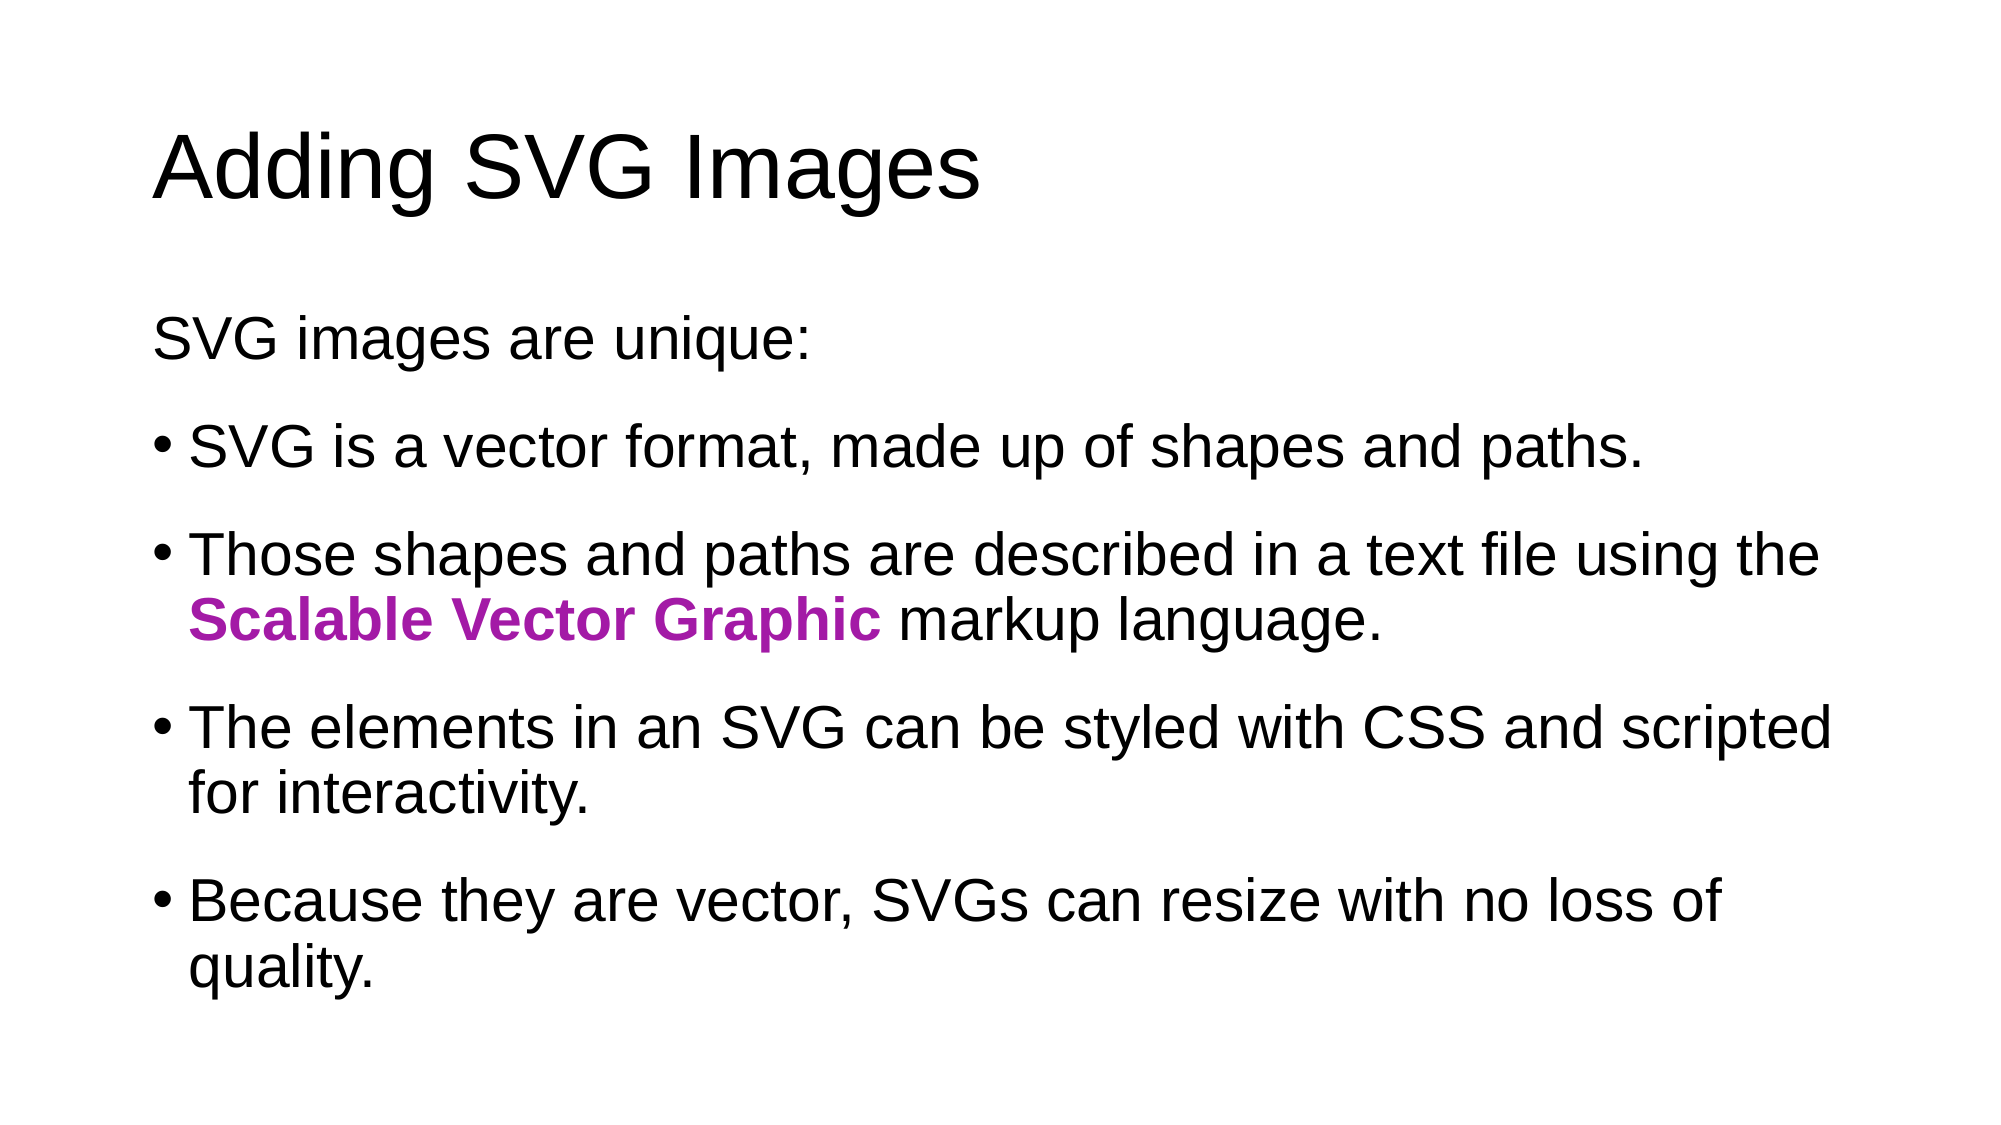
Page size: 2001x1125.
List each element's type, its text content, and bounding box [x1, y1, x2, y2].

title Adding SVG Images [137, 59, 1863, 278]
list SVG images are unique: SVG is a vector format, made up of shapes and paths. Those shapes and paths are described in a text file using the Scalable Vector Graphic markup language. The elements in an SVG can be styled with CSS and scripted for interactivity. Because they are vector, SVGs can resize with no loss of quality. [137, 299, 1863, 1014]
